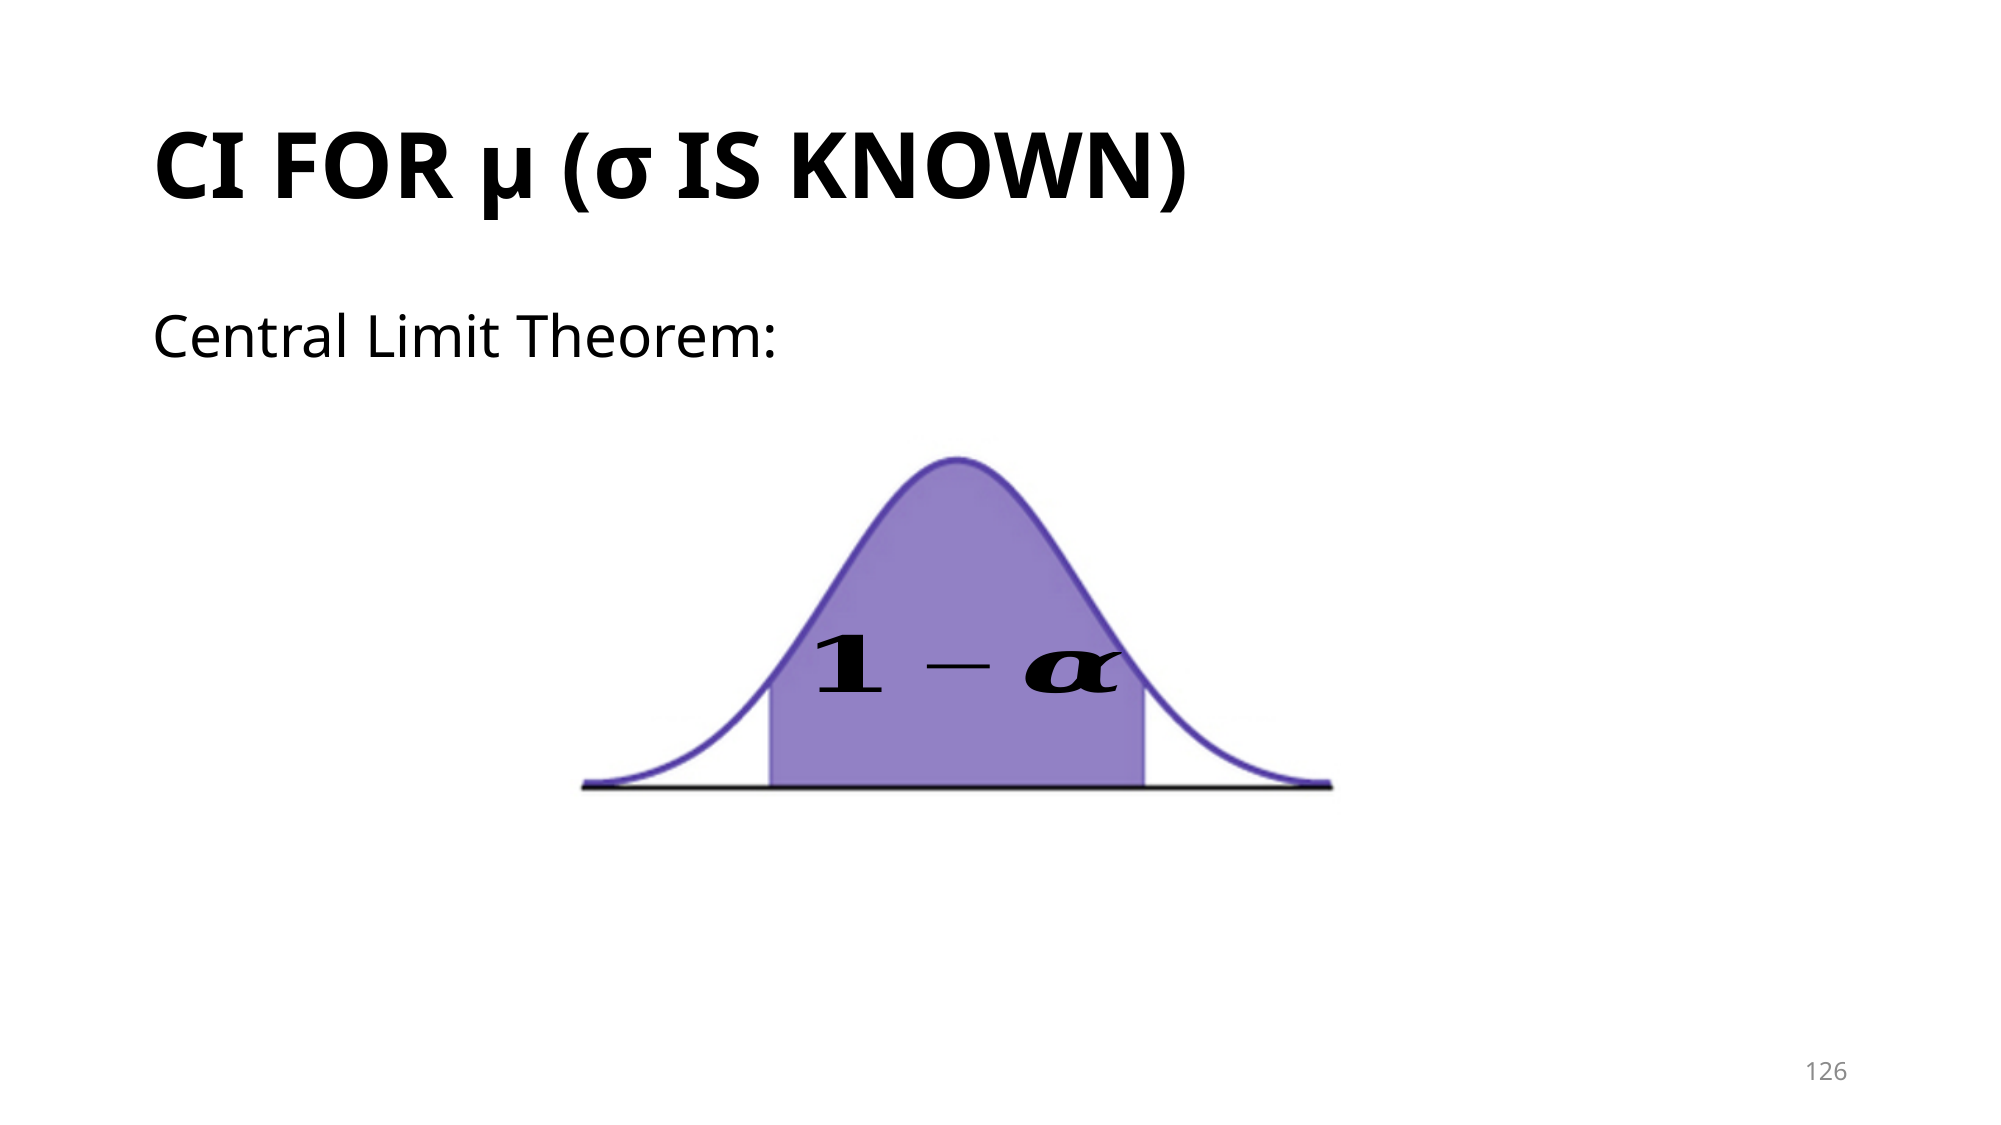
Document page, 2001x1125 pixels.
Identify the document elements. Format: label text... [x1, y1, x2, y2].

slide_number 126 [1412, 1042, 1863, 1103]
picture [565, 427, 1341, 823]
title CI FOR µ (σ IS KNOWN) [137, 59, 1863, 278]
